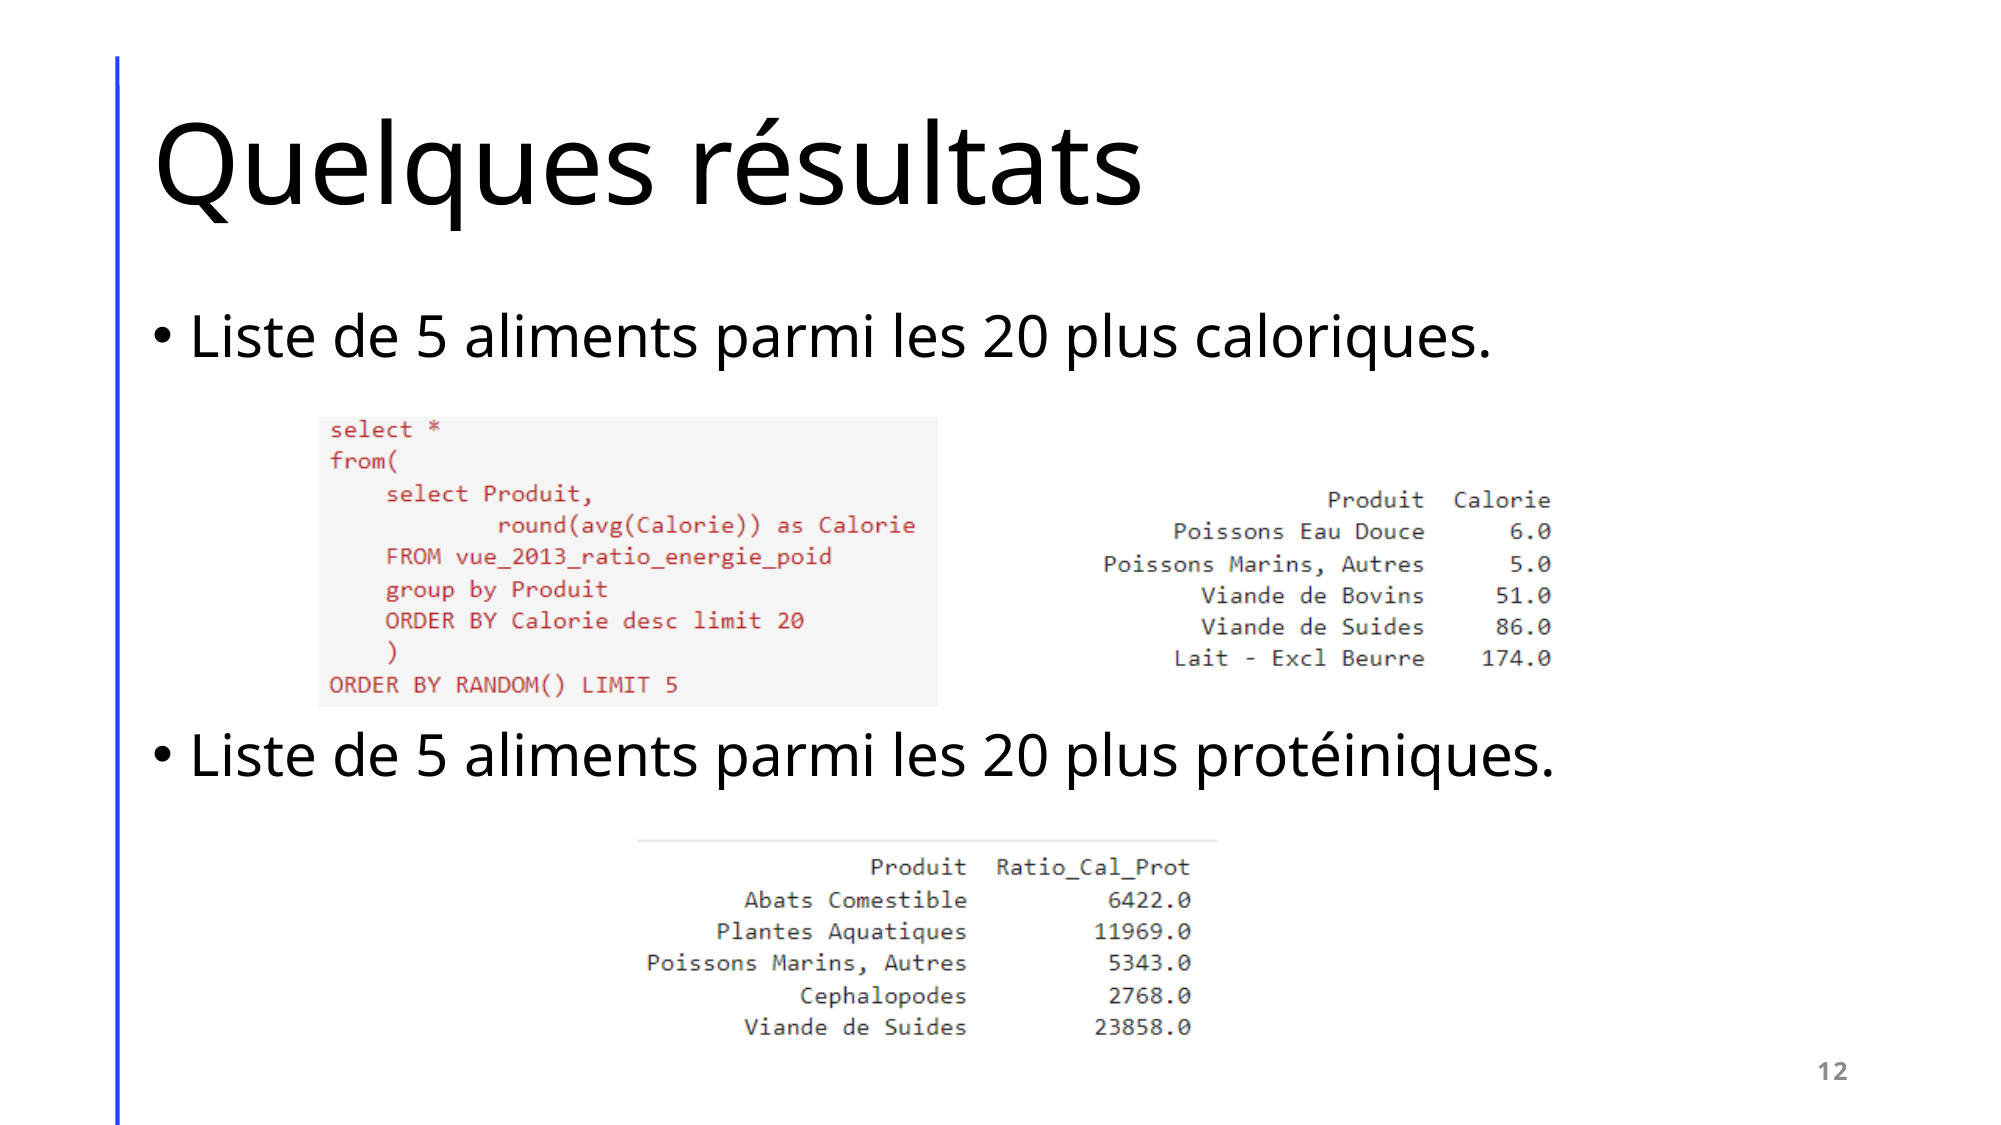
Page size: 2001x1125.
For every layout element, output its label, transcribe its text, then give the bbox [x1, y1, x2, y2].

list Liste de 5 aliments parmi les 20 plus caloriques. Liste de 5 aliments parmi les 20 plus protéiniques. [137, 299, 1863, 1014]
picture [318, 417, 939, 708]
slide_number 11 [1412, 1042, 1863, 1103]
picture [1089, 475, 1578, 689]
picture [636, 839, 1218, 1058]
title Quelques résultats [137, 59, 1863, 278]
